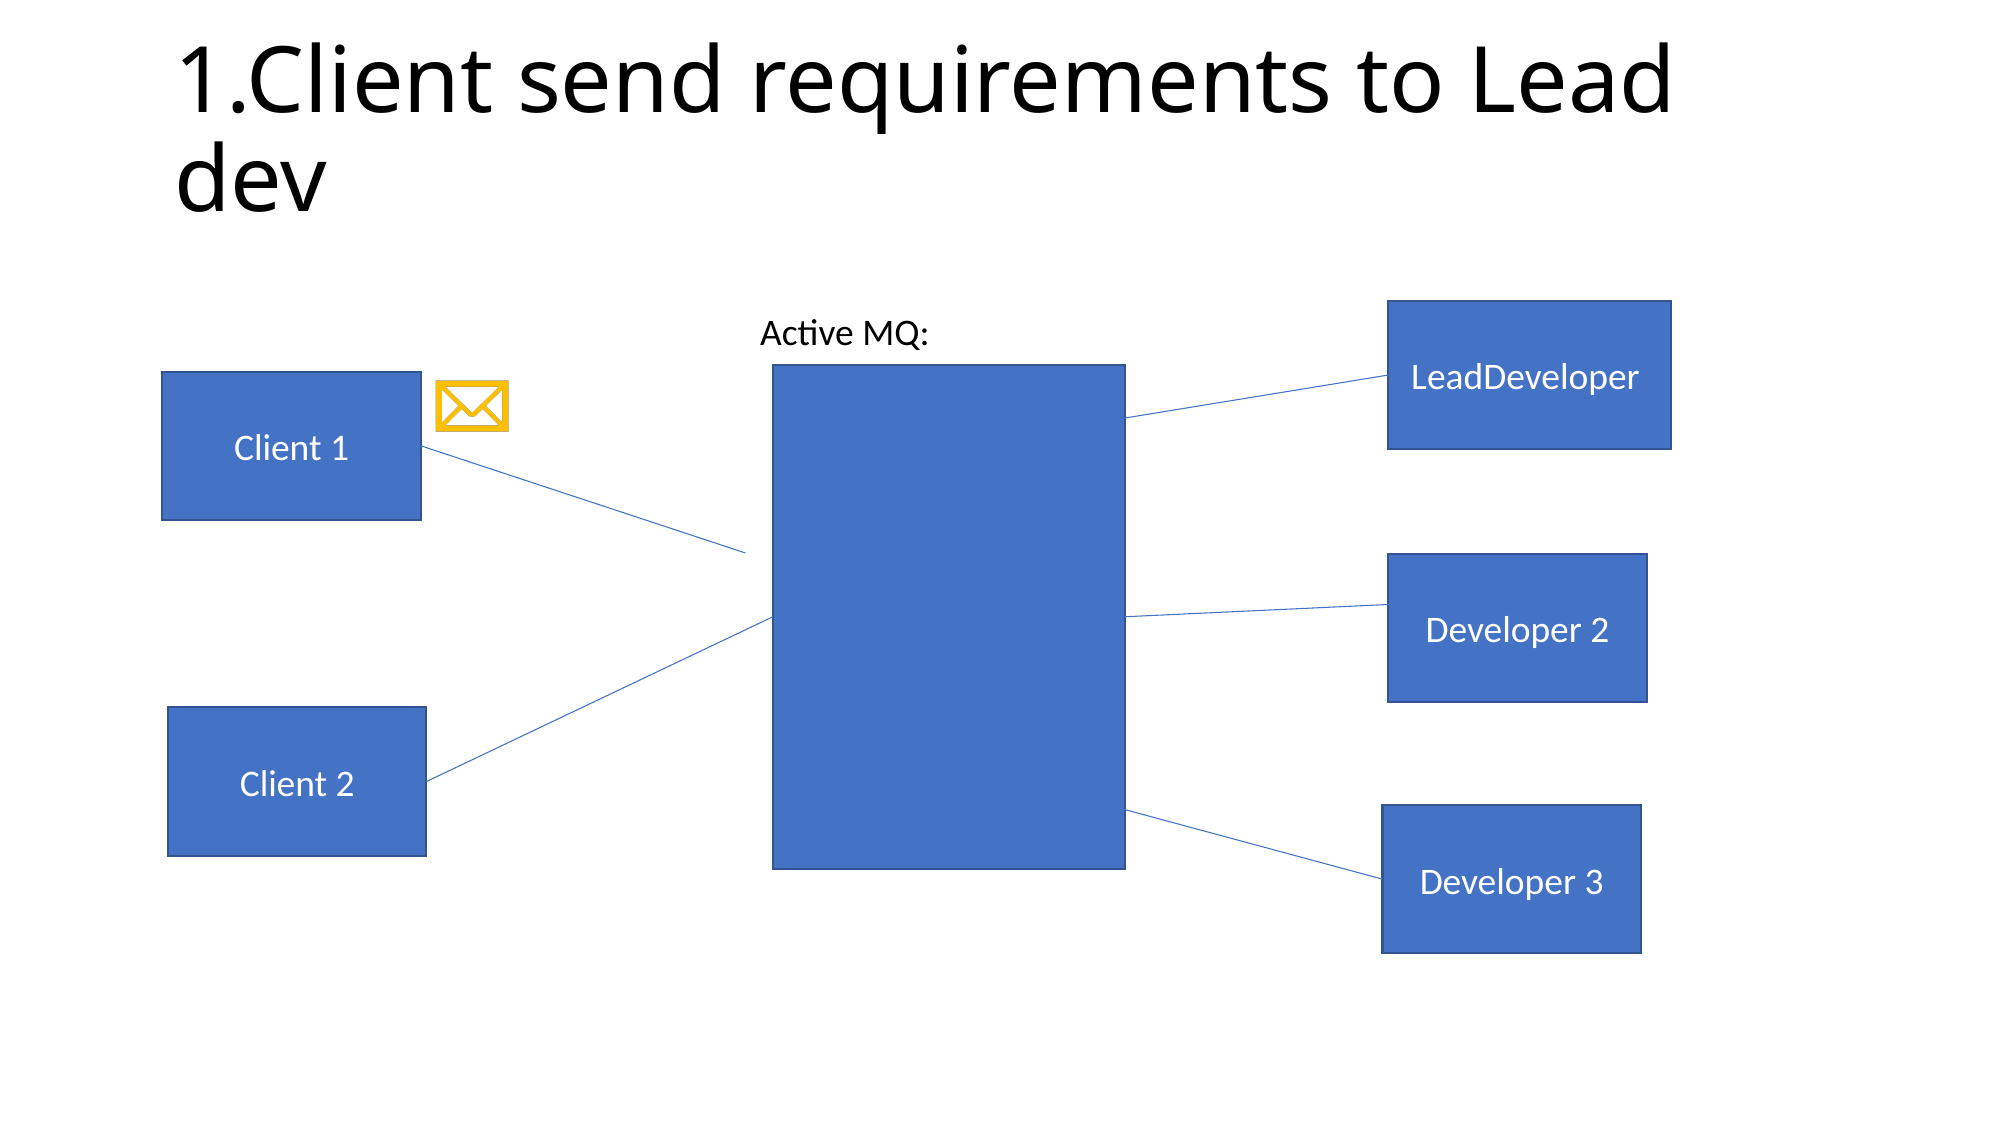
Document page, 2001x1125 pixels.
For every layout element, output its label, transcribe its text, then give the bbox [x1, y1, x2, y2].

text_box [426, 616, 773, 782]
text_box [1124, 603, 1410, 617]
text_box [1091, 374, 1389, 424]
title 1.Client send requirements to Lead dev [159, 9, 1754, 256]
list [429, 363, 515, 445]
text_box Developer 3 [1381, 804, 1642, 954]
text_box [1070, 794, 1383, 880]
text_box Client 1 [161, 371, 422, 521]
text_box Client 2 [167, 706, 427, 857]
text_box Developer 2 [1387, 553, 1648, 703]
text_box Active MQ: [745, 300, 1071, 361]
text_box [772, 364, 1126, 870]
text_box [420, 445, 746, 554]
text_box LeadDeveloper [1387, 300, 1672, 450]
